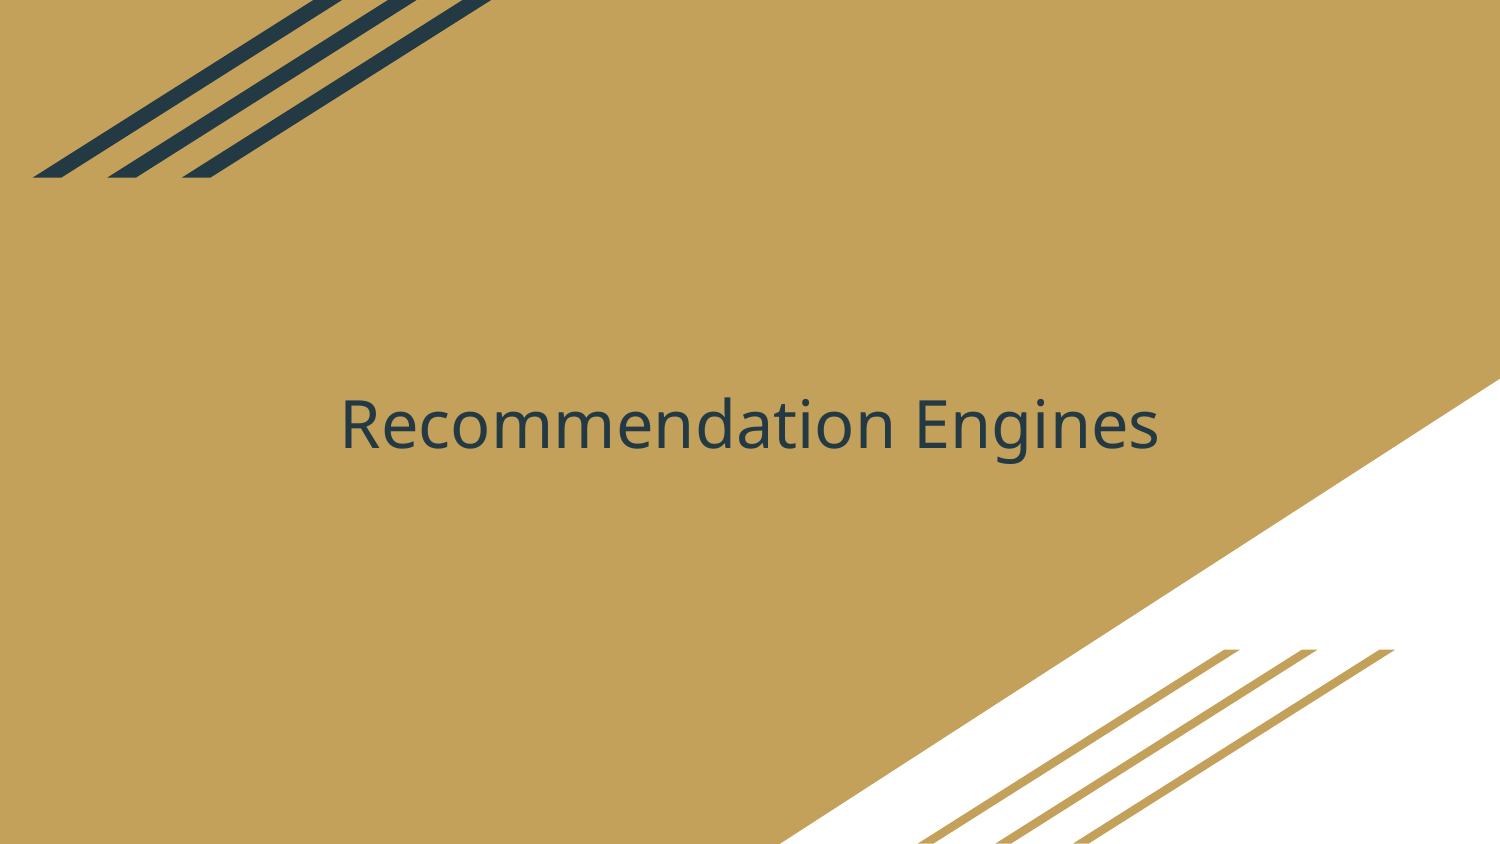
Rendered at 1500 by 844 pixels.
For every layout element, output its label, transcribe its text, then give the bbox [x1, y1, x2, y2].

title Recommendation Engines [309, 286, 1192, 557]
